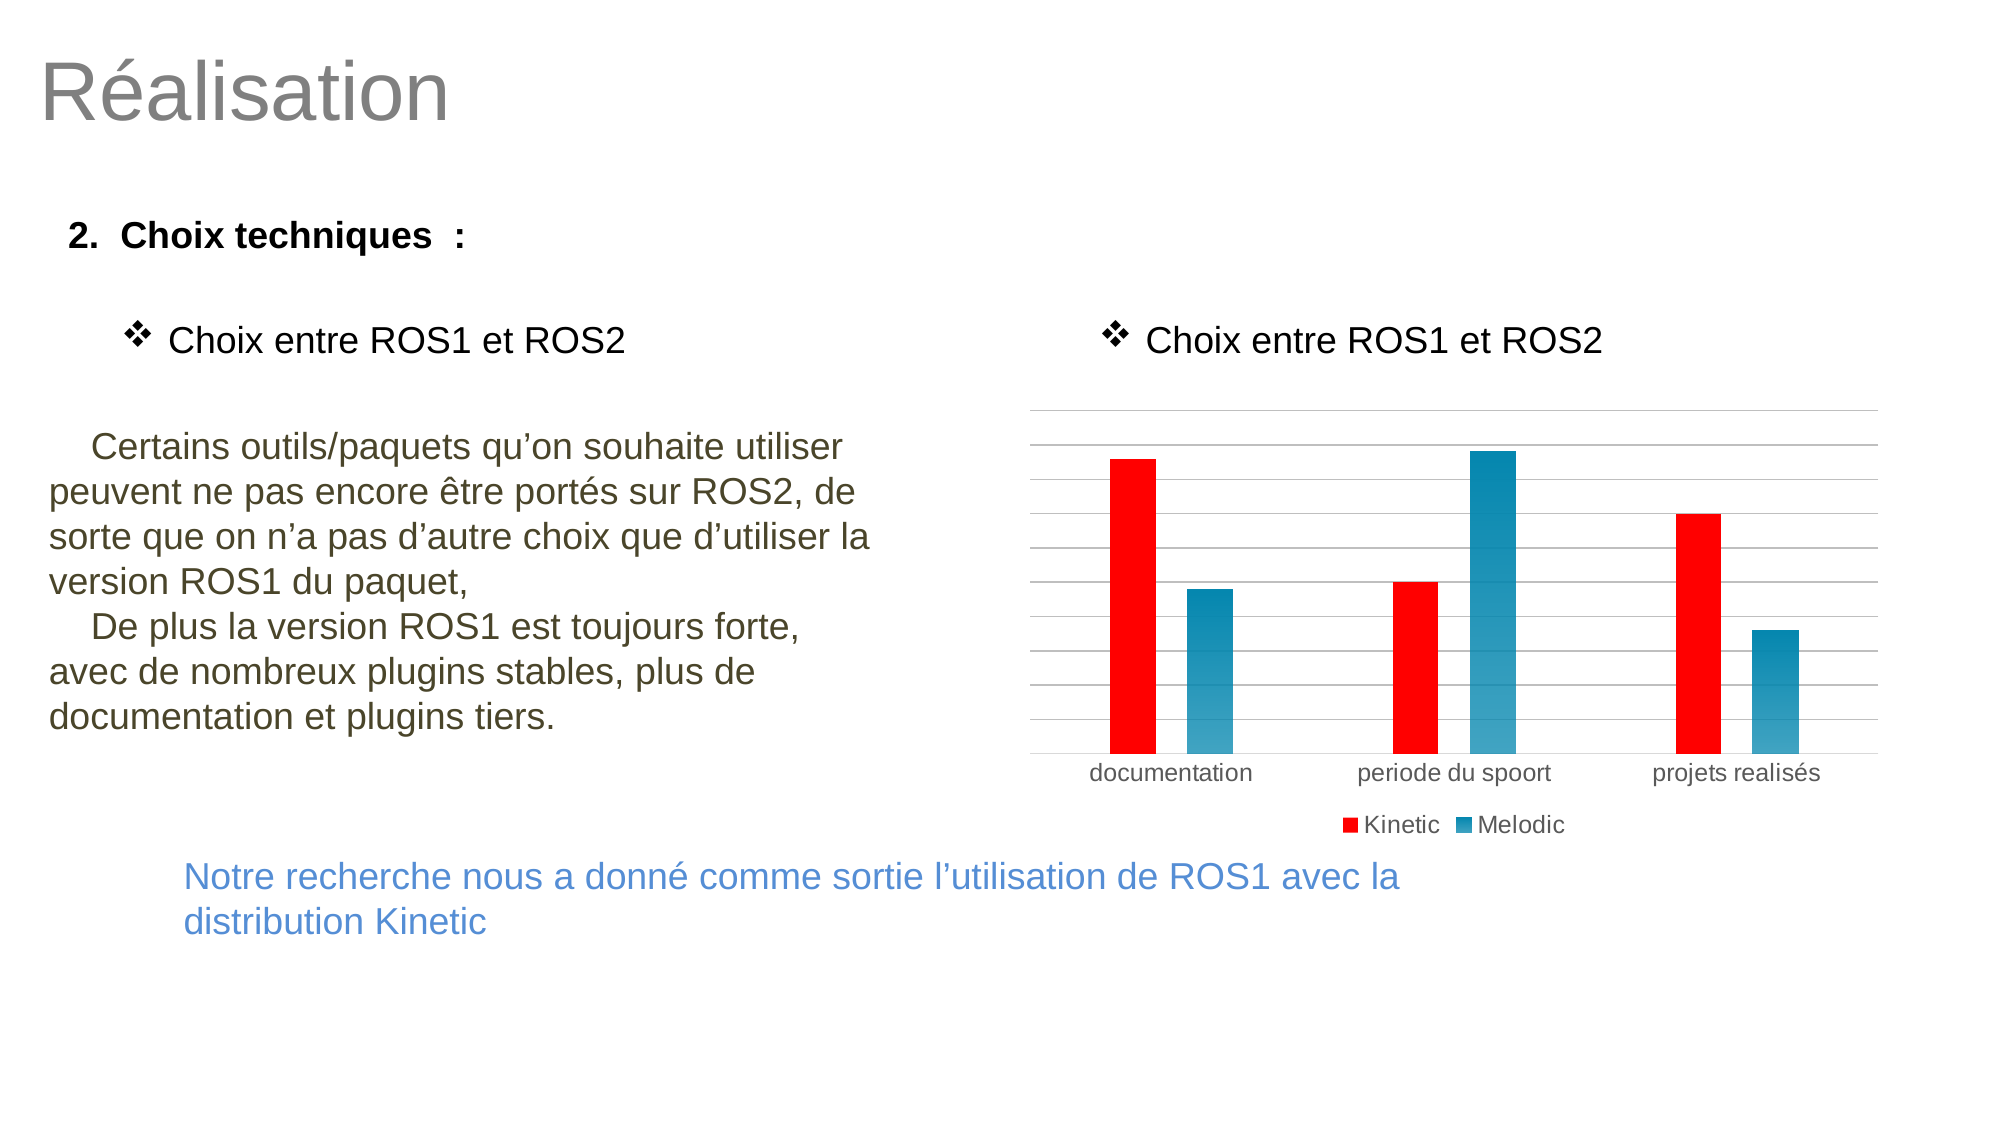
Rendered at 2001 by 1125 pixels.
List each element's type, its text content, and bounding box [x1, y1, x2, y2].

text_box Choix entre ROS1 et ROS2 [106, 308, 713, 369]
text_box Choix entre ROS1 et ROS2 [1083, 308, 1690, 369]
chart [1012, 401, 1896, 845]
text_box 2. Choix techniques : [53, 203, 611, 264]
text_box Certains outils/paquets qu’on souhaite utiliser peuvent ne pas encore être portés sur ROS2, de sorte que on n’a pas d’autre choix que d’utiliser la version ROS1 du paquet, De plus la version ROS1 est toujours forte, avec de nombreux plugins stables, plus de documentation et plugins tiers. [34, 414, 900, 790]
text_box Notre recherche nous a donné comme sortie l’utilisation de ROS1 avec la distribution Kinetic [168, 844, 1436, 950]
text_box Réalisation [24, 30, 853, 145]
